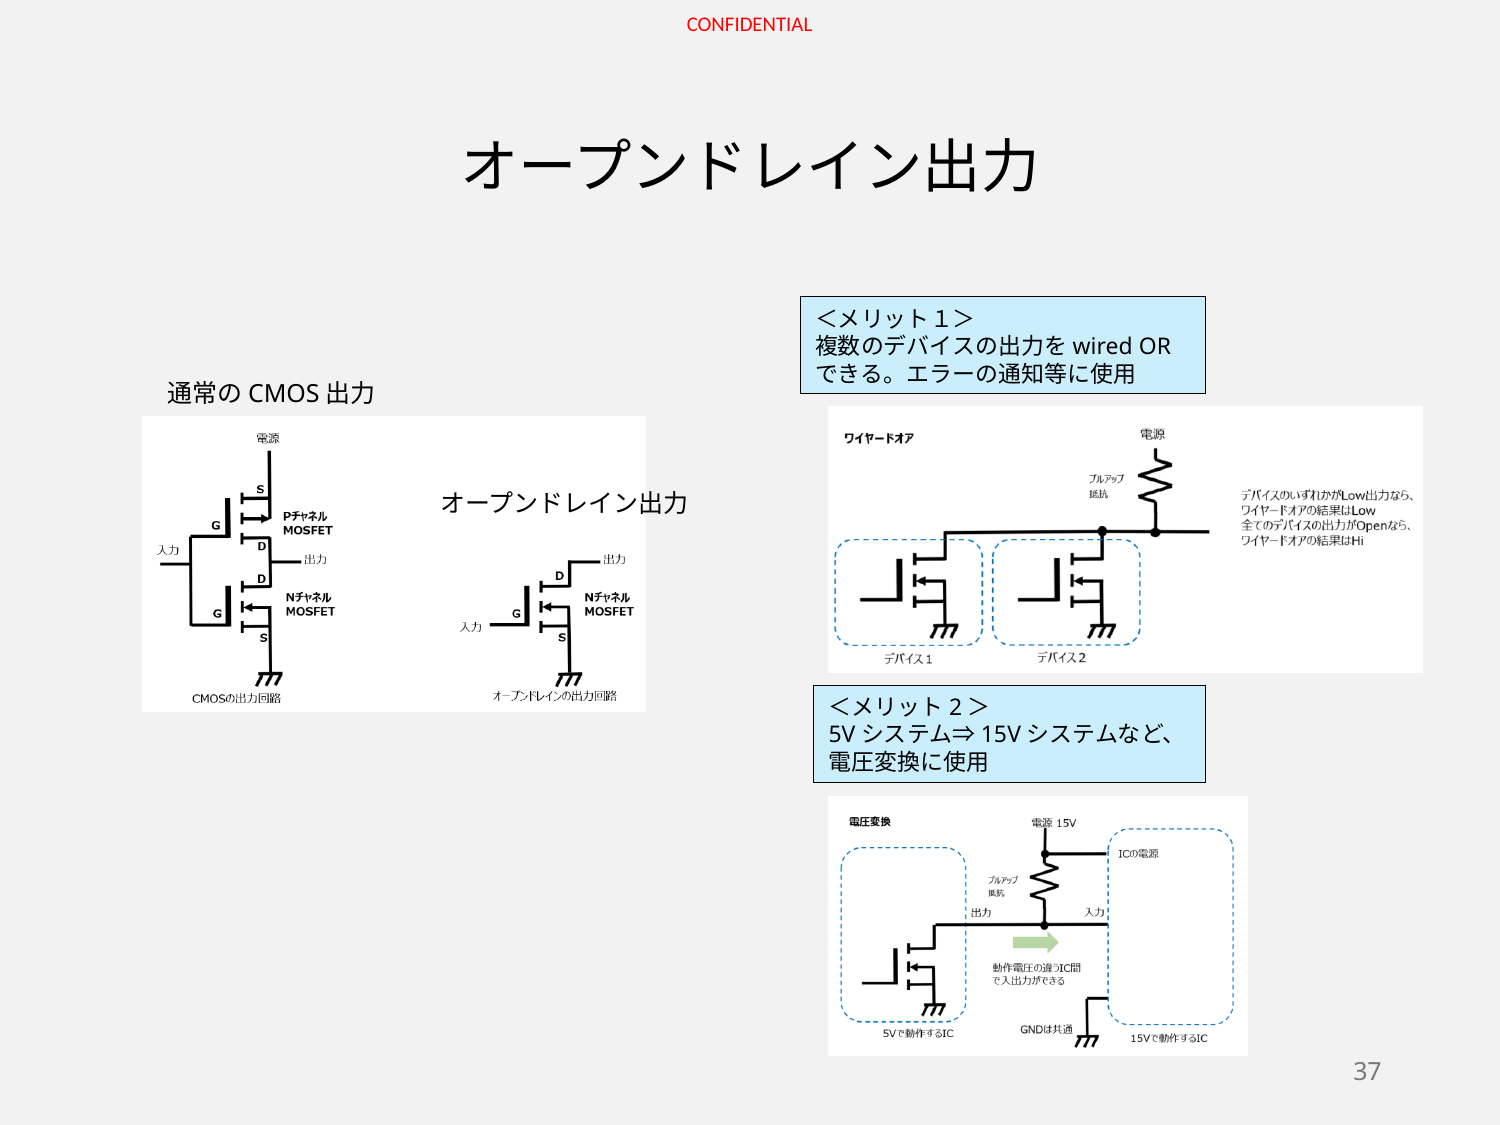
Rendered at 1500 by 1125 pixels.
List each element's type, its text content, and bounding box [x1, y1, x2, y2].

title オープンドレイン出力 [103, 59, 1397, 278]
text_box オープンドレイン出力 [647, 480, 740, 525]
text_box 通常のCMOS出力 [152, 370, 467, 415]
text_box ＜メリット１＞ 複数のデバイスの出力をwired ORできる。エラーの通知等に使用 [800, 296, 1206, 394]
picture [827, 795, 1248, 1056]
picture [827, 405, 1423, 673]
slide_number 37 [1059, 1042, 1397, 1103]
text_box ＜メリット2＞ 5Vシステム⇒15Vシステムなど、電圧変換に使用 [813, 685, 1206, 783]
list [142, 415, 647, 712]
